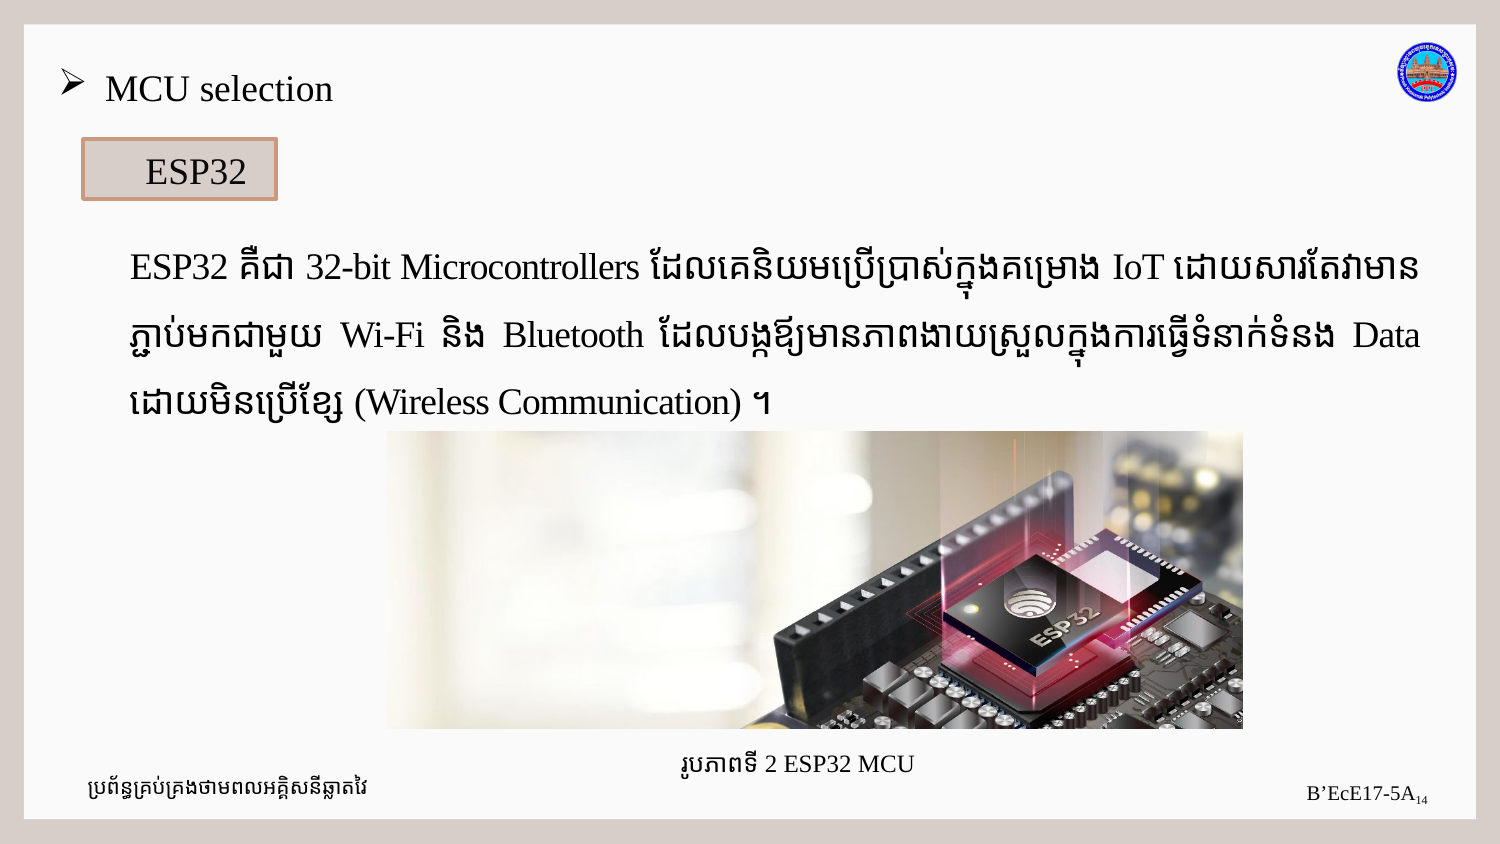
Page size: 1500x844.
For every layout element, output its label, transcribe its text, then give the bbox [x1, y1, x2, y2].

text_box MCU selection [43, 56, 913, 117]
text_box ESP32 [81, 137, 278, 201]
text_box ប្រព័ន្ធគ្រប់គ្រងថាមពលអគ្គិសនីឆ្លាតវៃ [72, 765, 413, 806]
text_box ESP32 គឺជា 32-bit Microcontrollers ដែលគេនិយមប្រើប្រាស់ក្នុងគម្រោង IoT ដោយសារតែវាមានភ្ជាប់មកជាមួយ Wi-Fi និង Bluetooth​ ដែលបង្កឪ្យមានភាពងាយស្រួលក្នុងការធ្វើទំនាក់ទំនង Data ដោយមិនប្រើខ្សែ (Wireless Communication) ។ [115, 212, 1435, 430]
text_box រូបភាពទី 2 ESP32 MCU [666, 740, 1064, 786]
text_box B’EcE17-5A14 [1286, 771, 1443, 815]
picture [387, 431, 1243, 730]
picture [1397, 42, 1457, 103]
